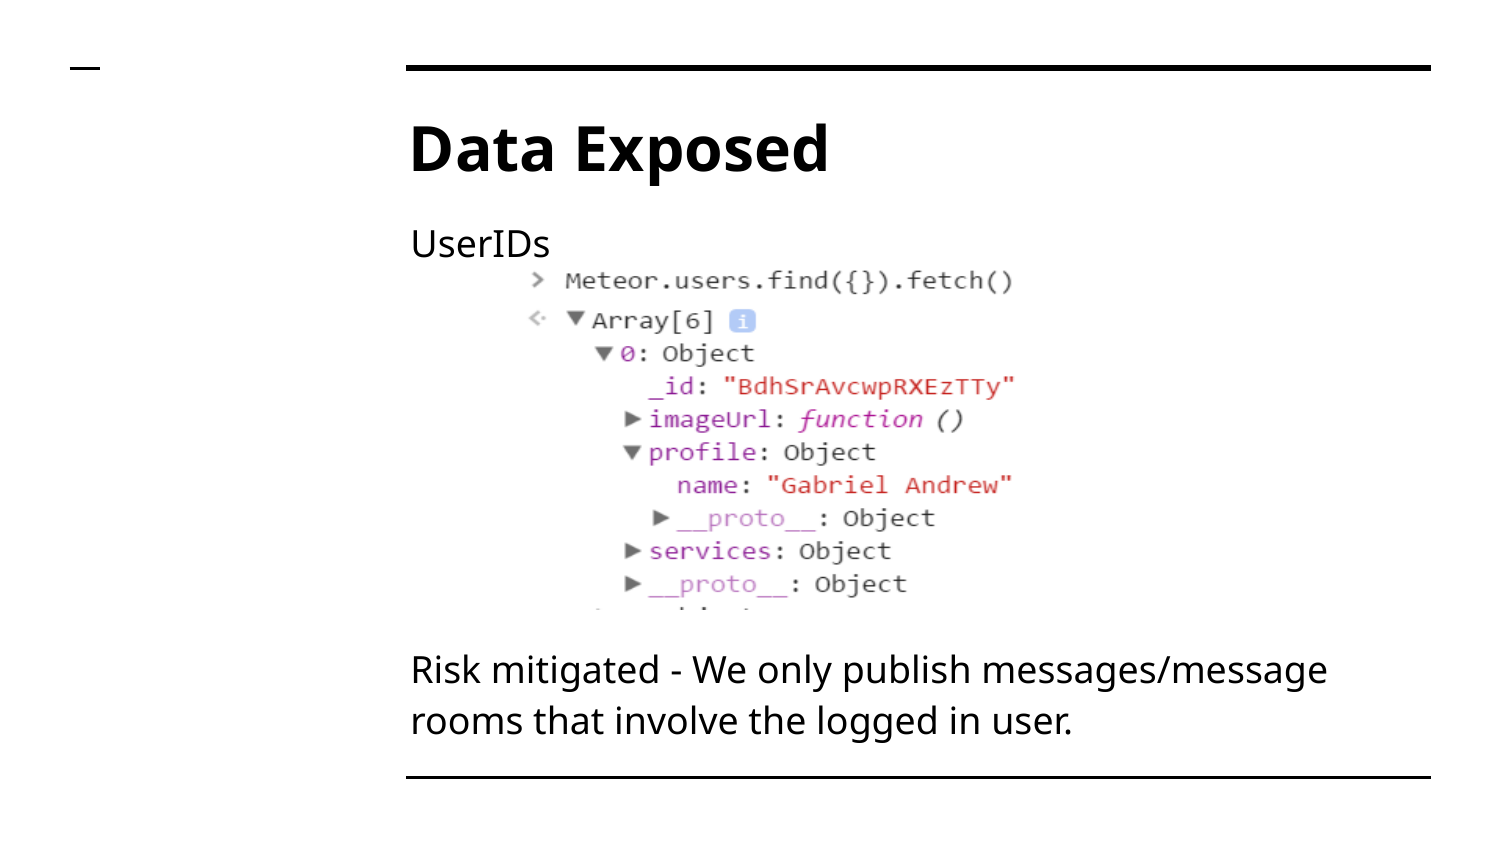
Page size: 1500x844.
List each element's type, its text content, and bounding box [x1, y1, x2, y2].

picture [515, 264, 1287, 611]
list UserIDs Risk mitigated - We only publish messages/message rooms that involve the logged in user. [395, 198, 1433, 755]
title Data Exposed [393, 94, 1431, 199]
